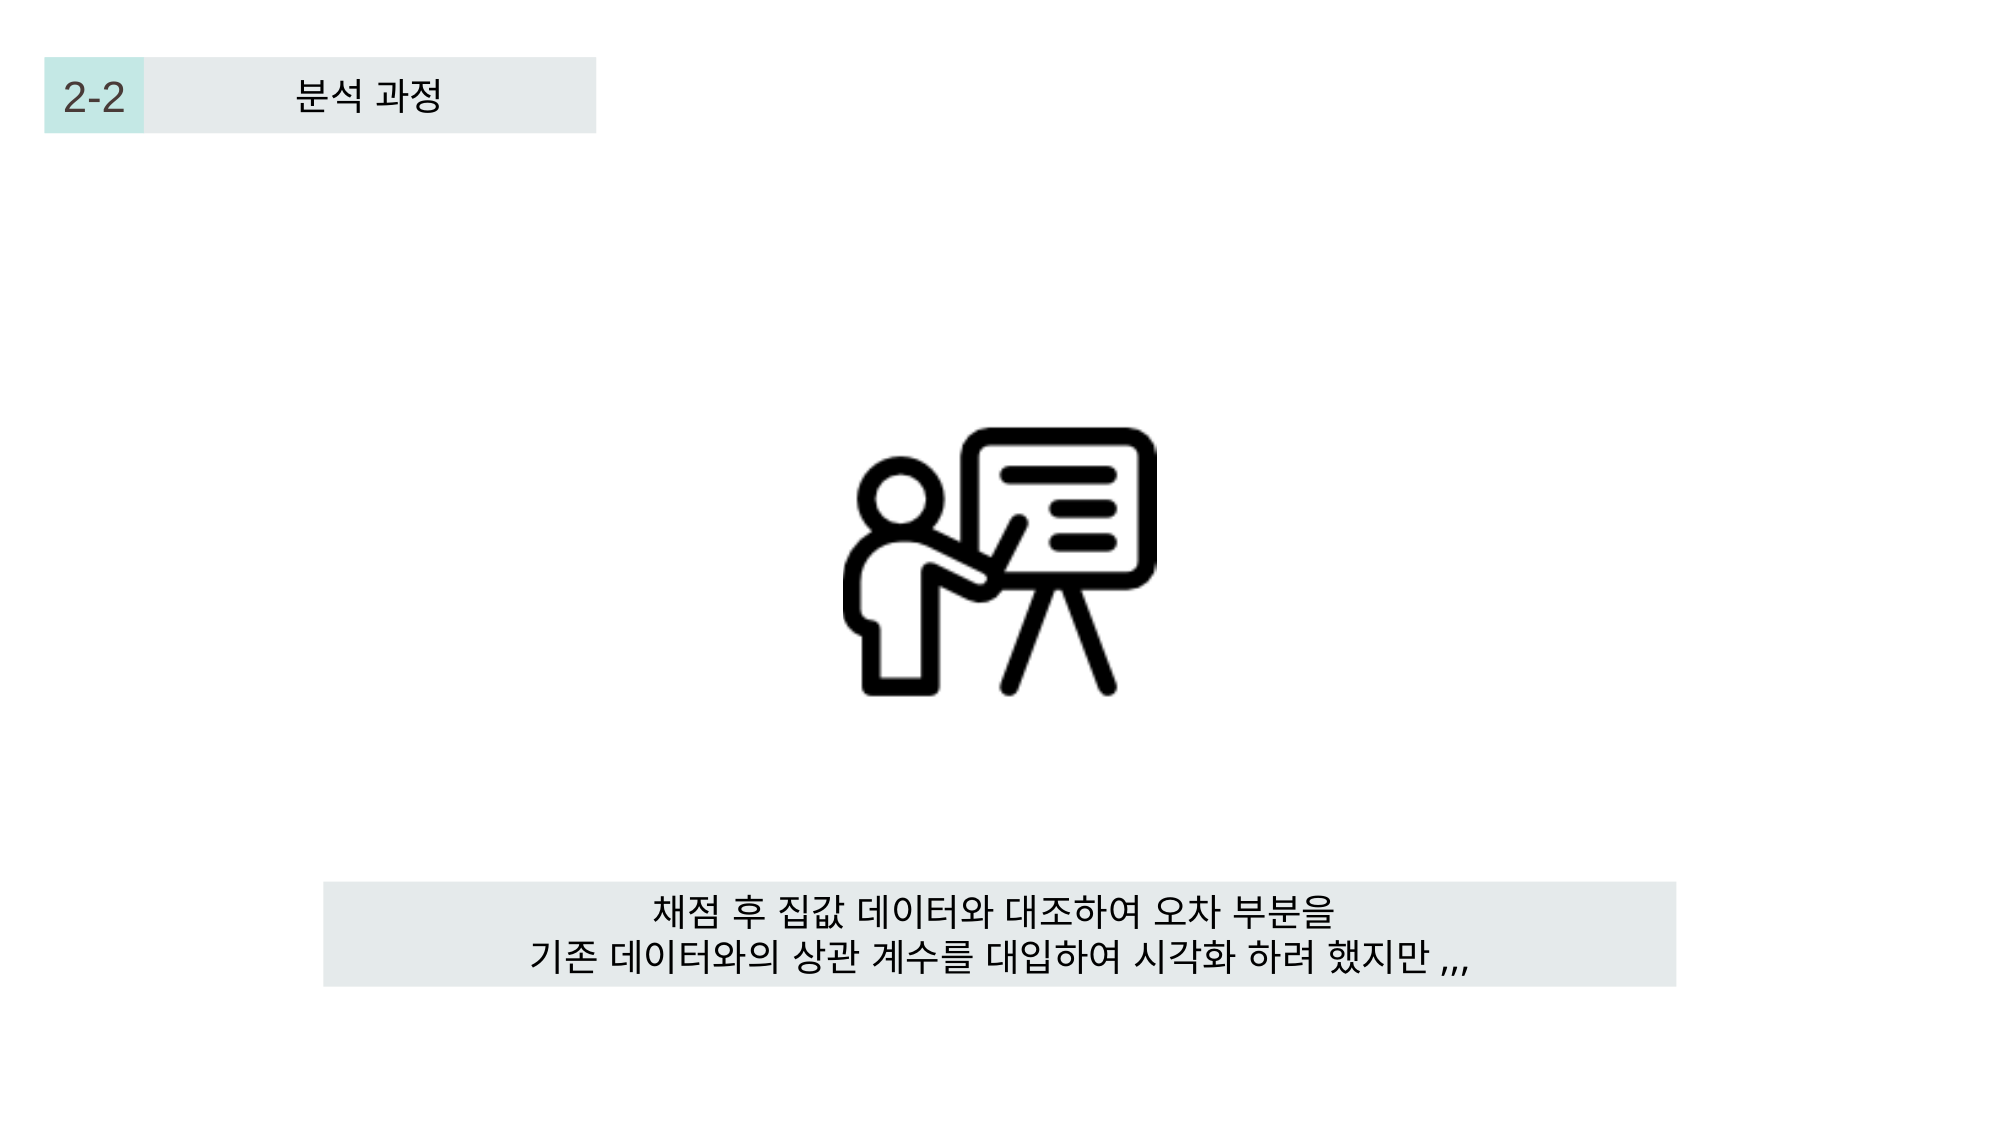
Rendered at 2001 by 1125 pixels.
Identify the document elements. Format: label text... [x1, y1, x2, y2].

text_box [44, 57, 597, 134]
picture [843, 409, 1157, 716]
text_box 채점 후 집값 데이터와 대조하여 오차 부분을 기존 데이터와의 상관 계수를 대입하여 시각화 하려 했지만,,, [323, 881, 1677, 987]
